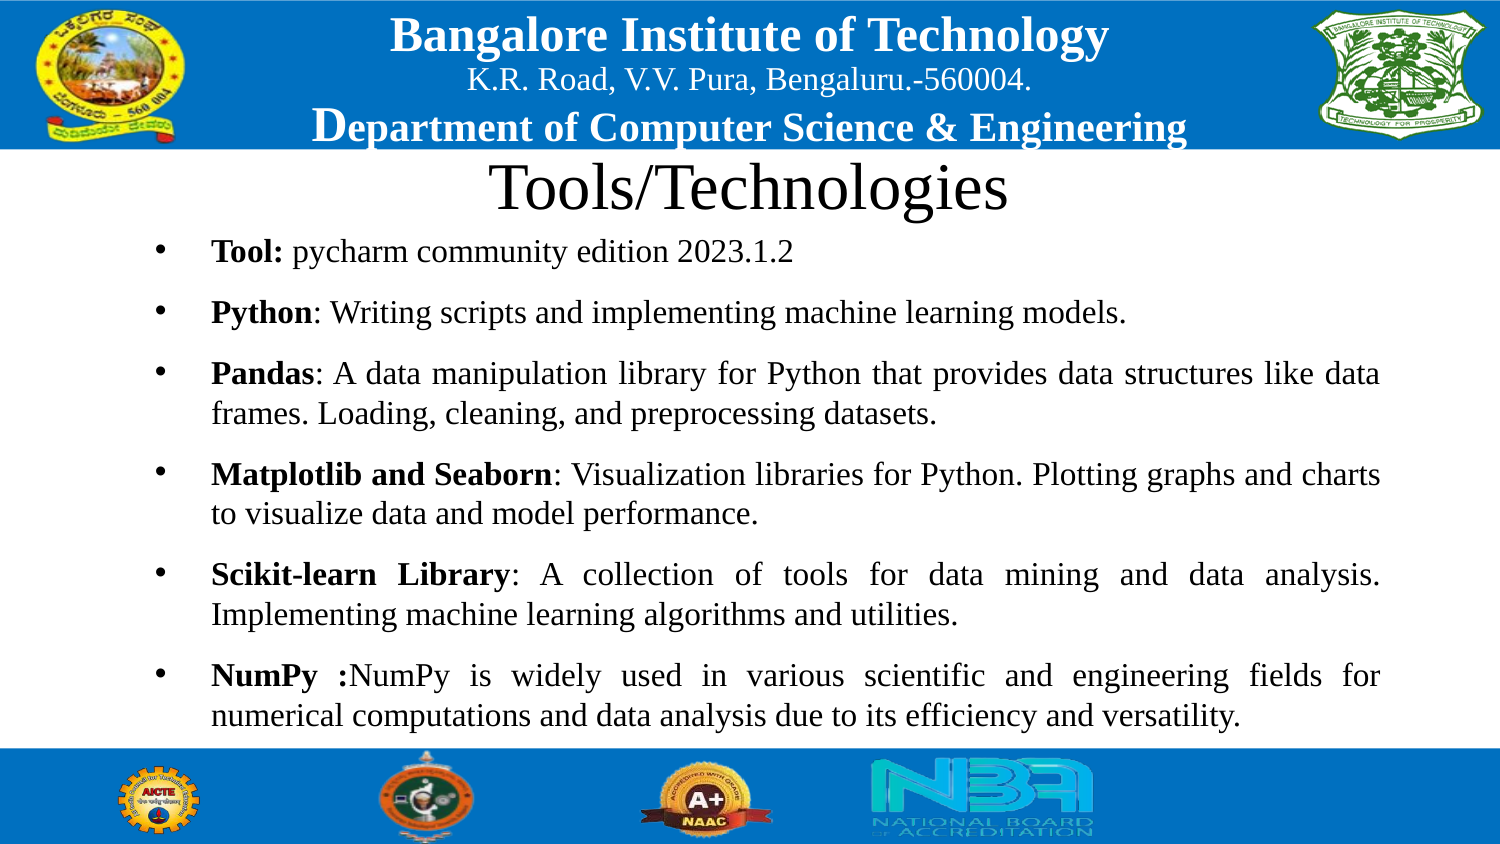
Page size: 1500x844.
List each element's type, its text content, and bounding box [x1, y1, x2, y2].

picture [85, 751, 232, 844]
picture [1310, 9, 1489, 141]
picture [24, 0, 203, 158]
picture [294, 750, 567, 844]
picture [626, 751, 787, 844]
title Tools/Technologies [102, 158, 1397, 221]
picture [861, 751, 1105, 844]
list Tool: pycharm community edition 2023.1.2 Python: Writing scripts and implementing machine learning models. Pandas: A data manipulation library for Python that provides data structures like data frames. Loading, cleaning, and preprocessing datasets. Matplotlib and Seaborn: Visualization libraries for Python. Plotting graphs and charts to visualize data and model performance. Scikit-learn Library: A collection of tools for data mining and data analysis. Implementing machine learning algorithms and utilities. NumPy :NumPy is widely used in various scientific and engineering fields for numerical computations and data analysis due to its efficiency and versatility. [102, 221, 1398, 750]
